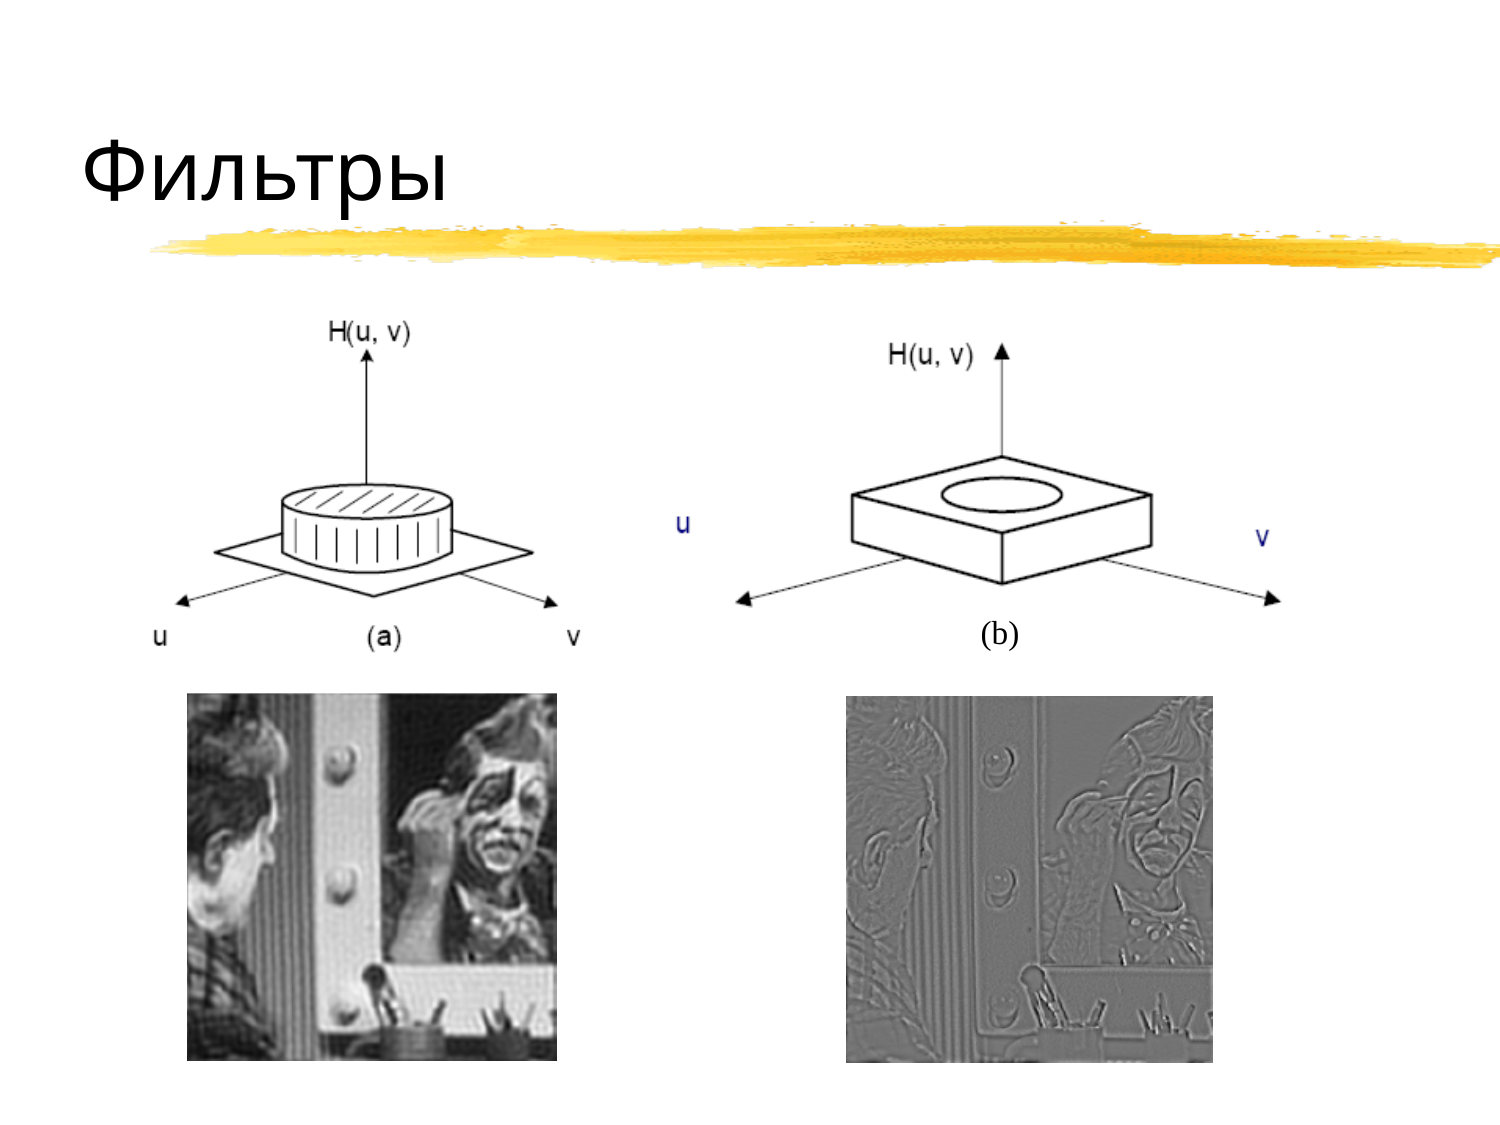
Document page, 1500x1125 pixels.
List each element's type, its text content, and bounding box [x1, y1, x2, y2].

title Фильтры [66, 37, 1342, 226]
picture [124, 299, 602, 668]
picture [150, 215, 1500, 279]
picture [846, 696, 1213, 1063]
picture [187, 691, 557, 1062]
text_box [662, 287, 1310, 663]
